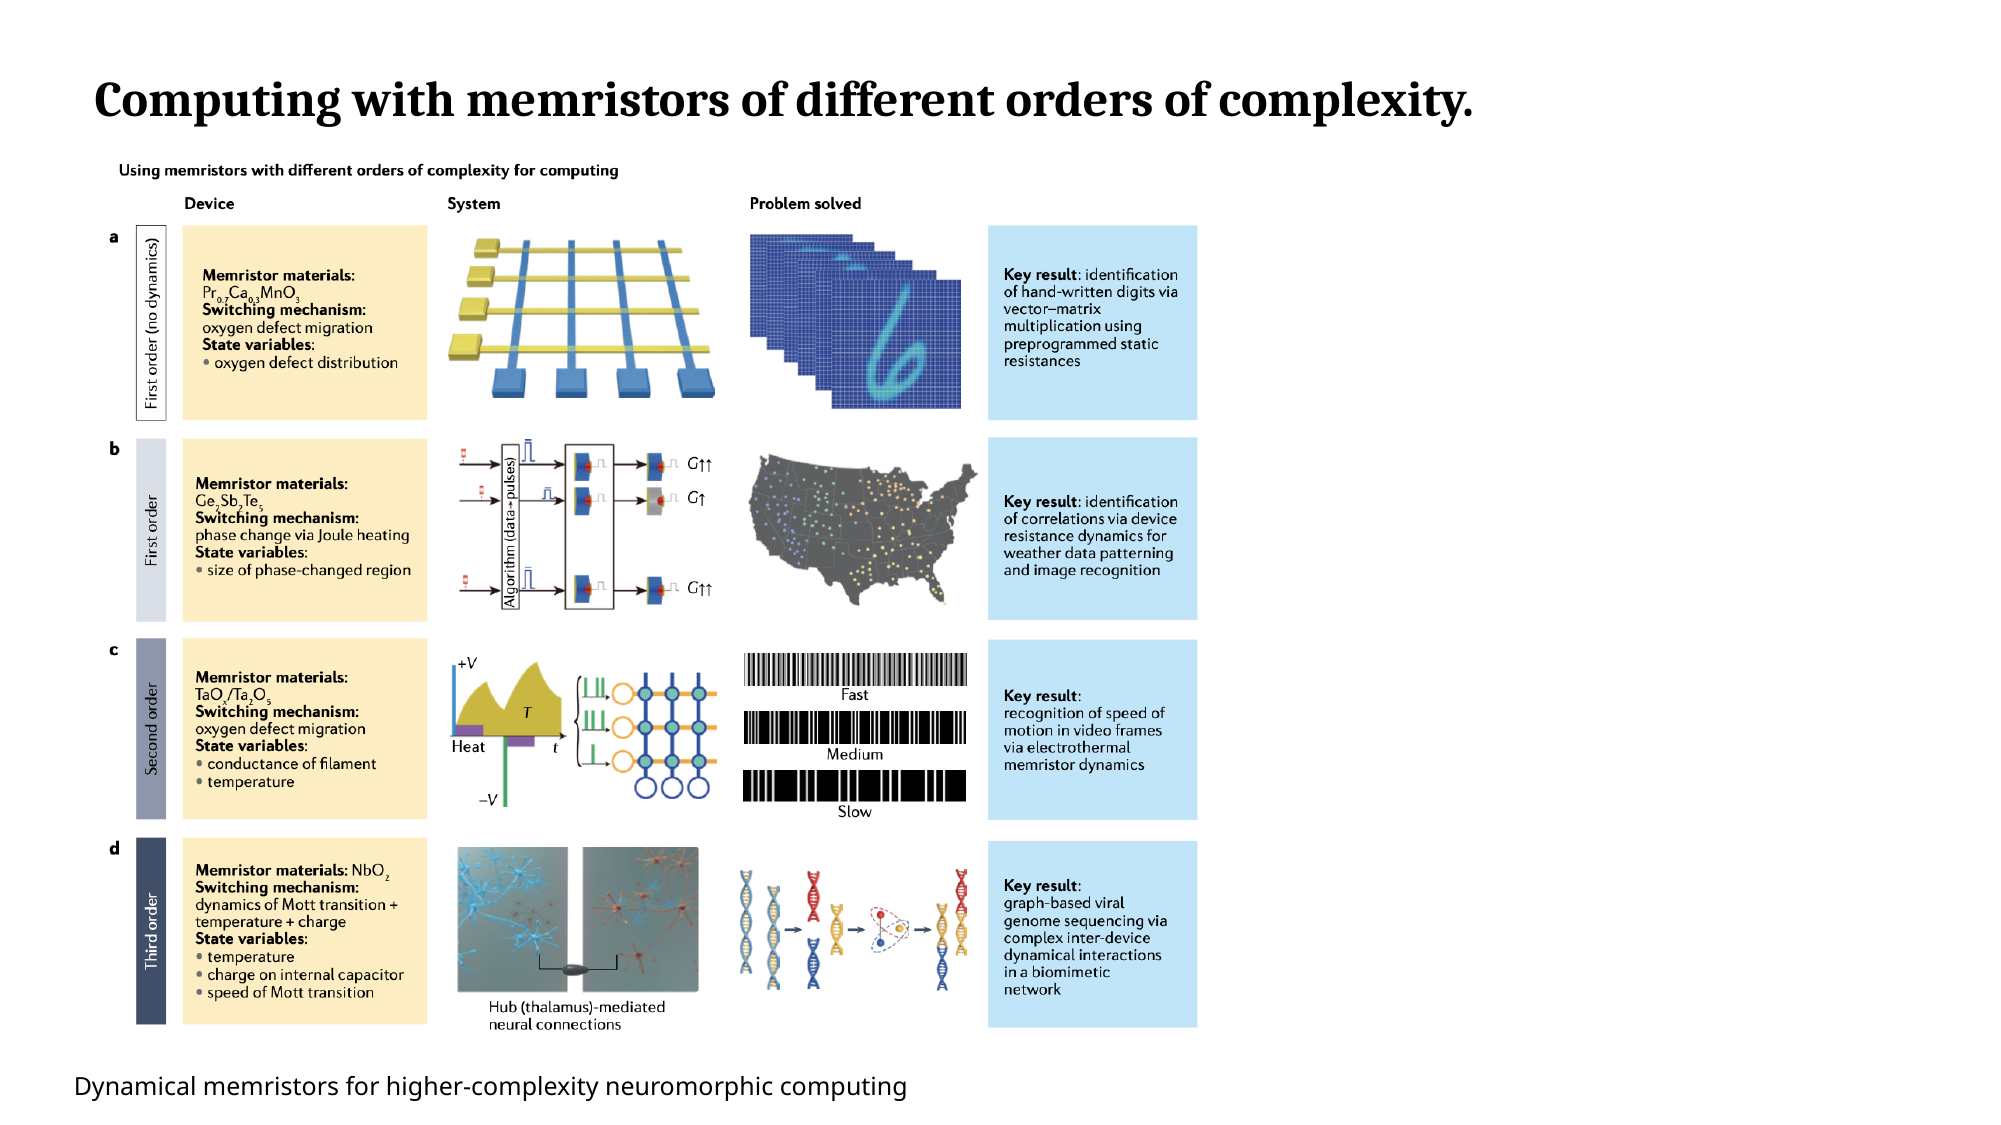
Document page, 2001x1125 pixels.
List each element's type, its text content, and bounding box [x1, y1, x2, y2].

text_box Computing with memristors of different orders of complexity. [79, 58, 1501, 134]
text_box Dynamical memristors for higher-complexity neuromorphic computing [58, 1062, 2000, 1125]
picture [83, 162, 1222, 1036]
